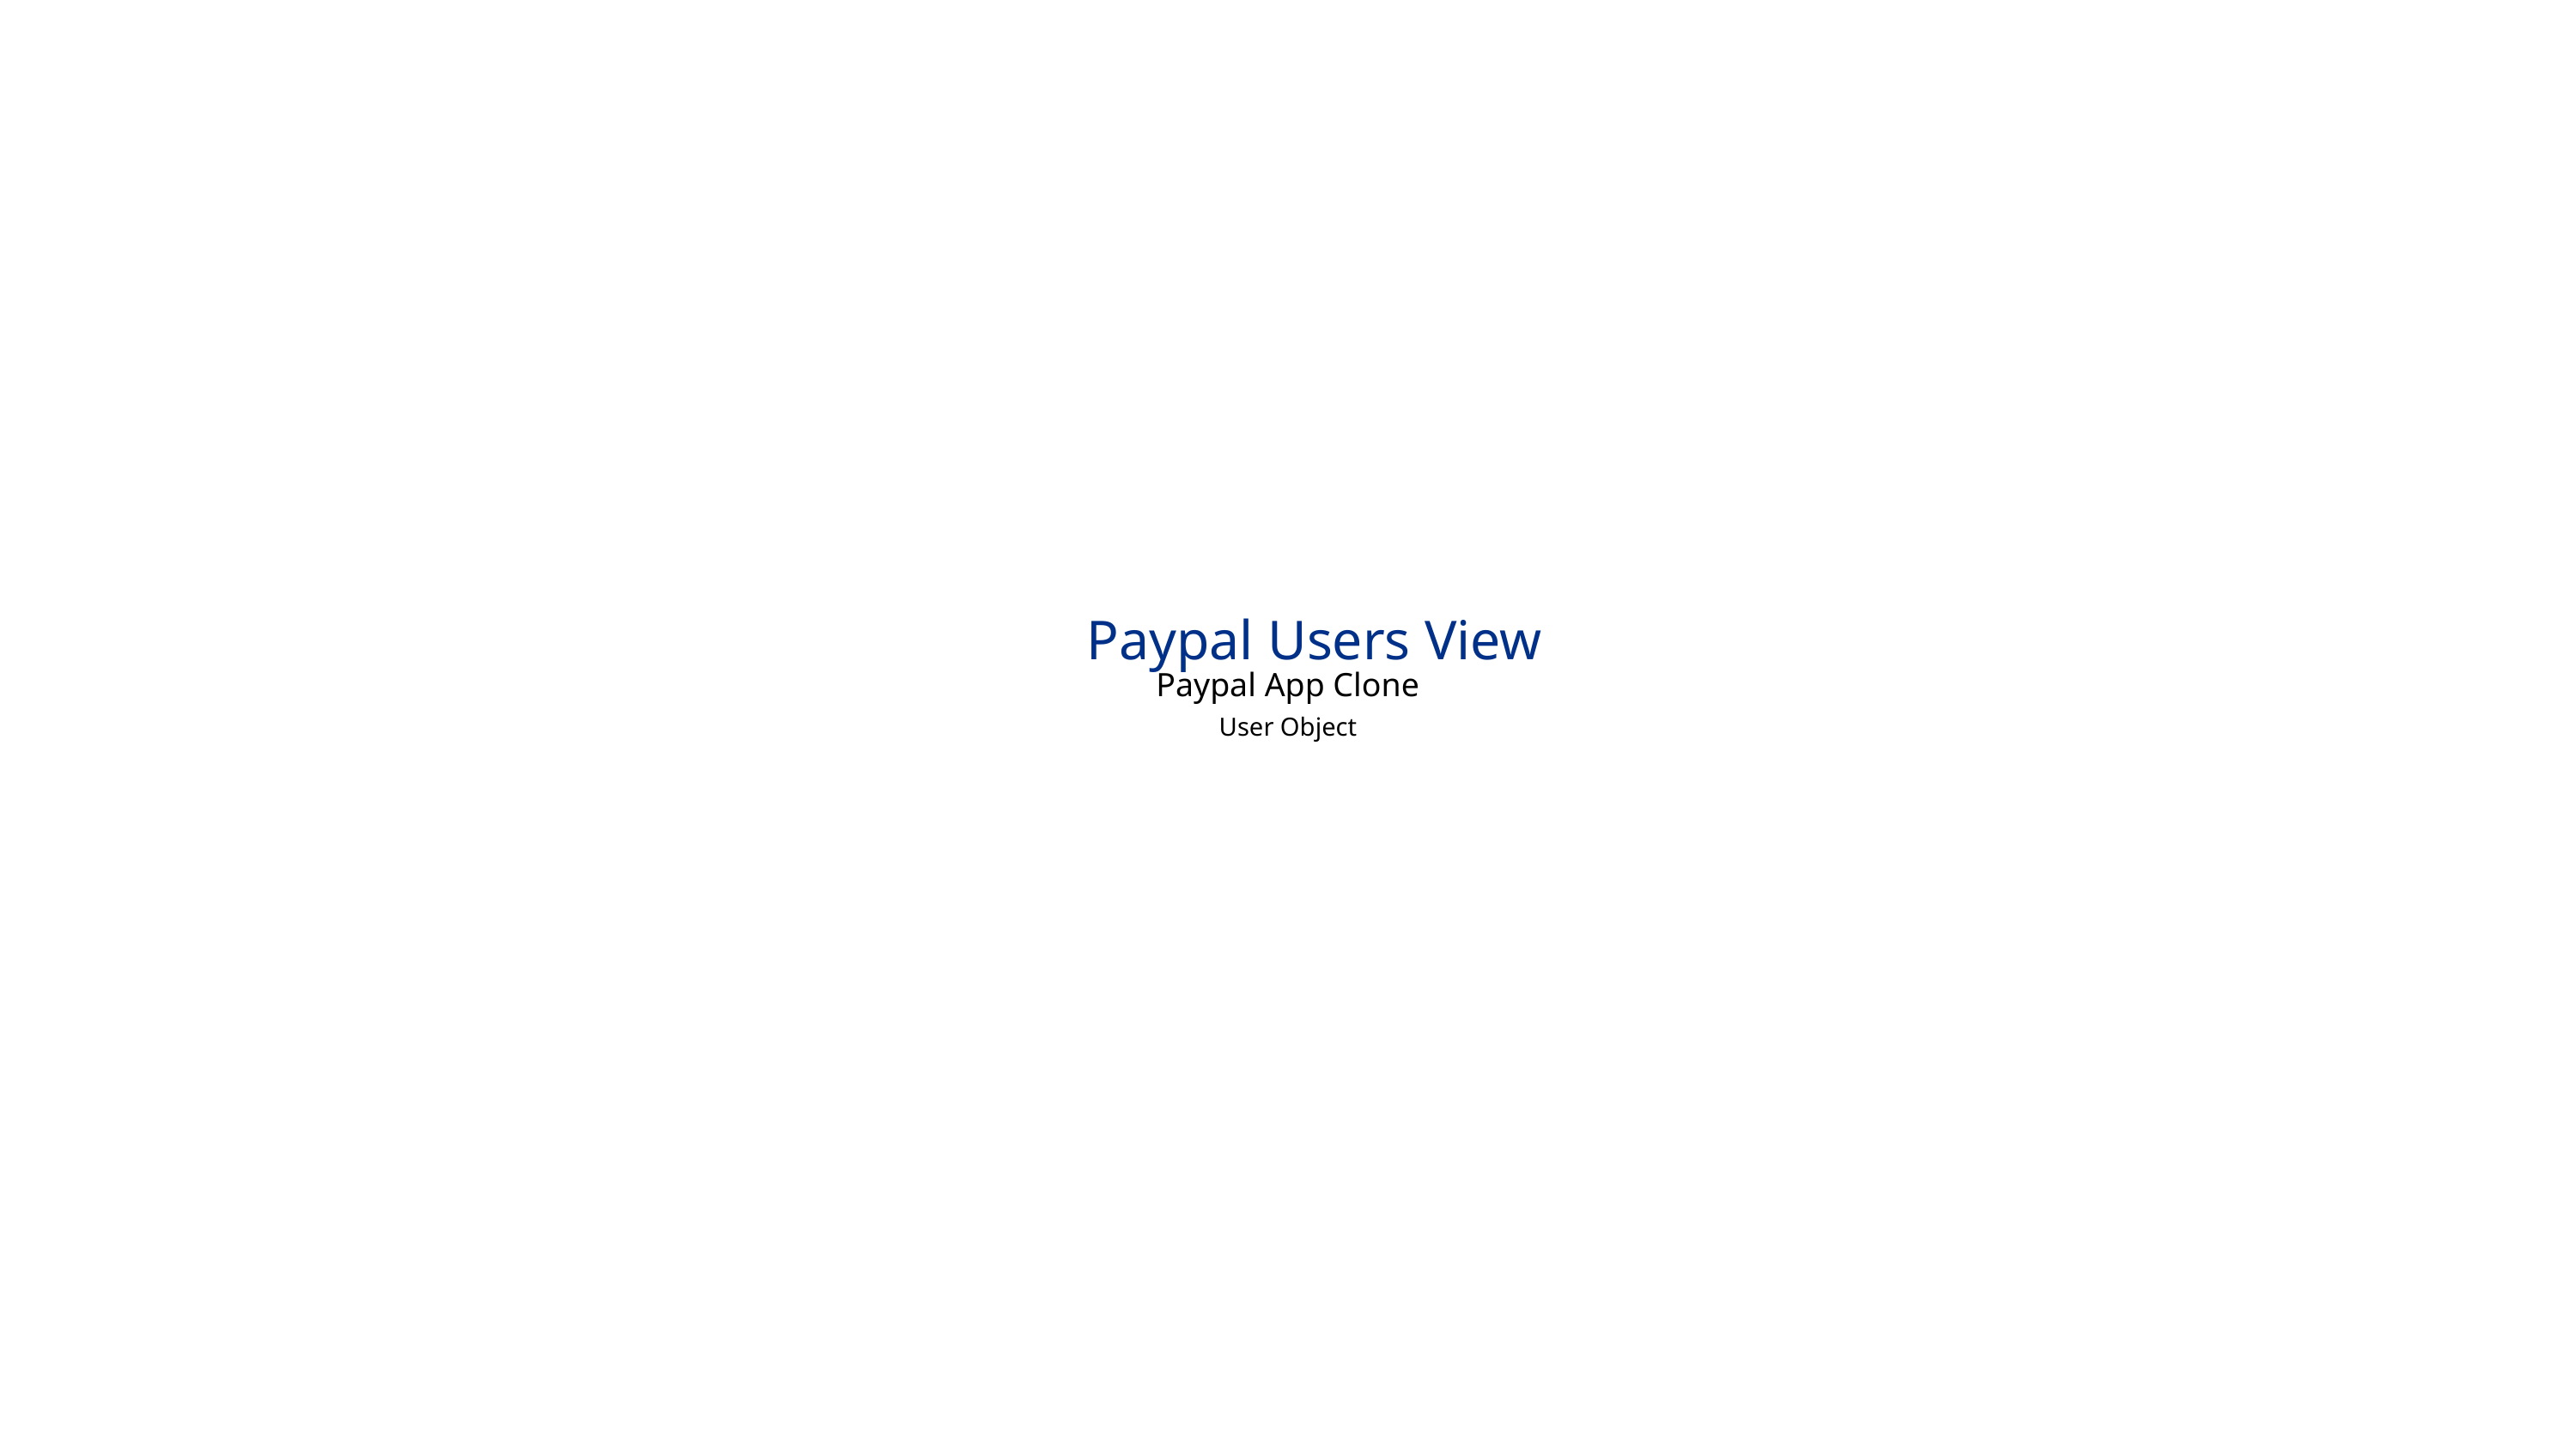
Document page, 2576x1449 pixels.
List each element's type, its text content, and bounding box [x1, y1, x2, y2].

text_box Paypal Users View [945, 595, 1686, 671]
text_box User Object [1097, 676, 1479, 742]
text_box Paypal App Clone [1097, 637, 1479, 676]
